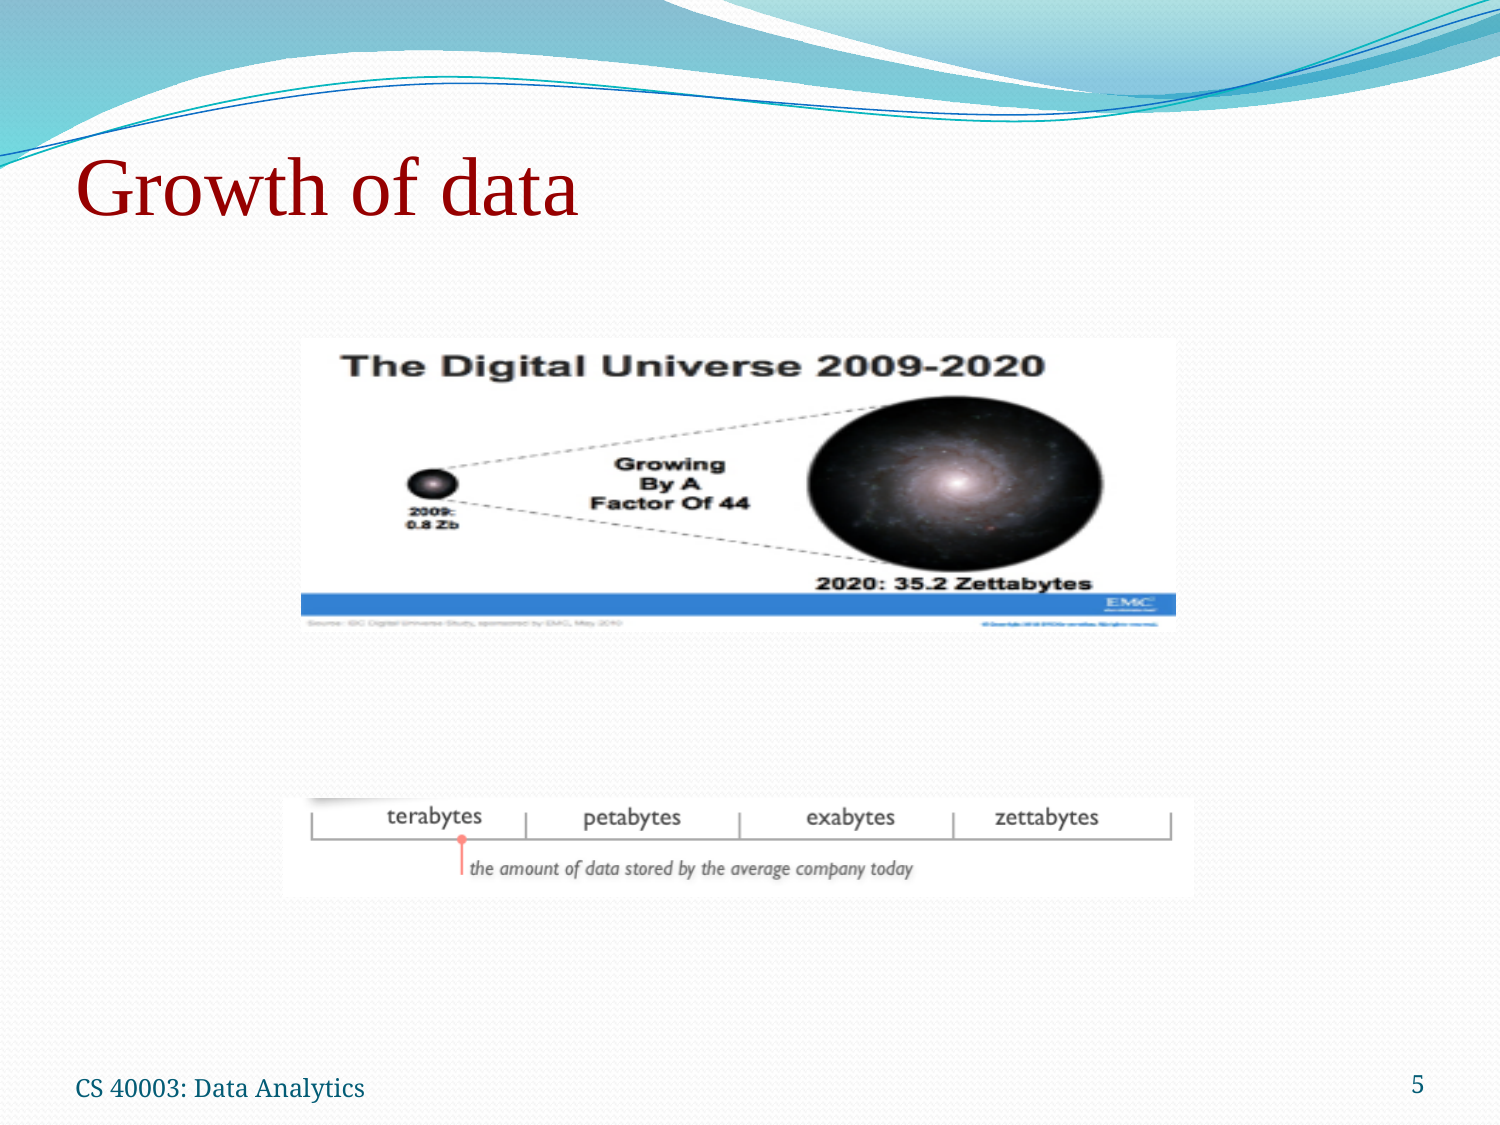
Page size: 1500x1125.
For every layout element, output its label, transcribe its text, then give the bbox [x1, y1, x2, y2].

picture [282, 798, 1194, 897]
title Growth of data [75, 115, 1425, 232]
picture [300, 337, 1176, 632]
slide_number 5 [1299, 1042, 1425, 1103]
slide_number CS 40003: Data Analytics [75, 1042, 425, 1103]
